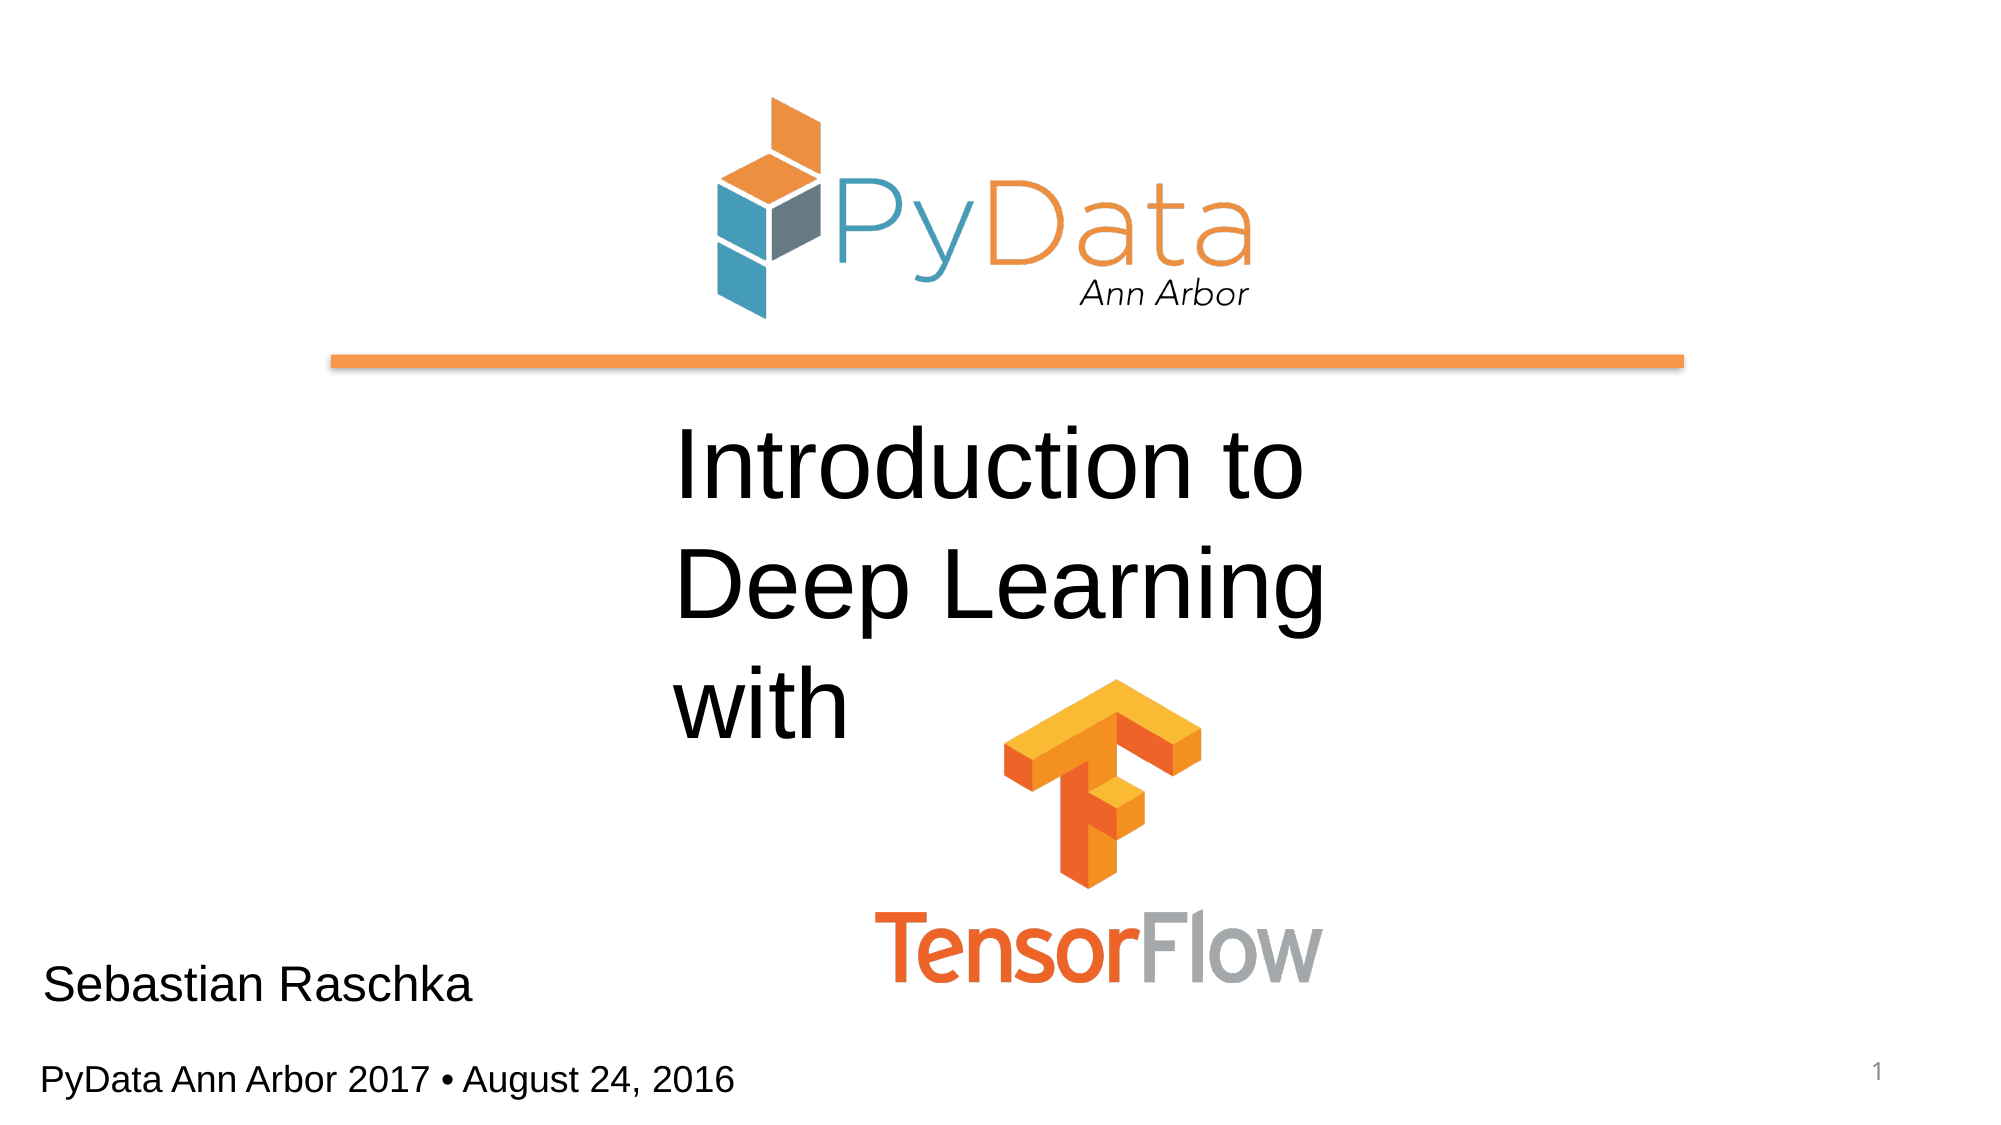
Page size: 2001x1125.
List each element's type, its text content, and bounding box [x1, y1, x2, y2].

picture [862, 677, 1338, 983]
text_box PyData Ann Arbor 2017 • August 24, 2016 [25, 1042, 1186, 1108]
picture [709, 89, 1259, 355]
text_box Introduction to Deep Learning with [659, 390, 1414, 766]
text_box Sebastian Raschka [27, 944, 488, 1020]
text_box [330, 354, 1685, 369]
slide_number 1 [1433, 1042, 1900, 1103]
